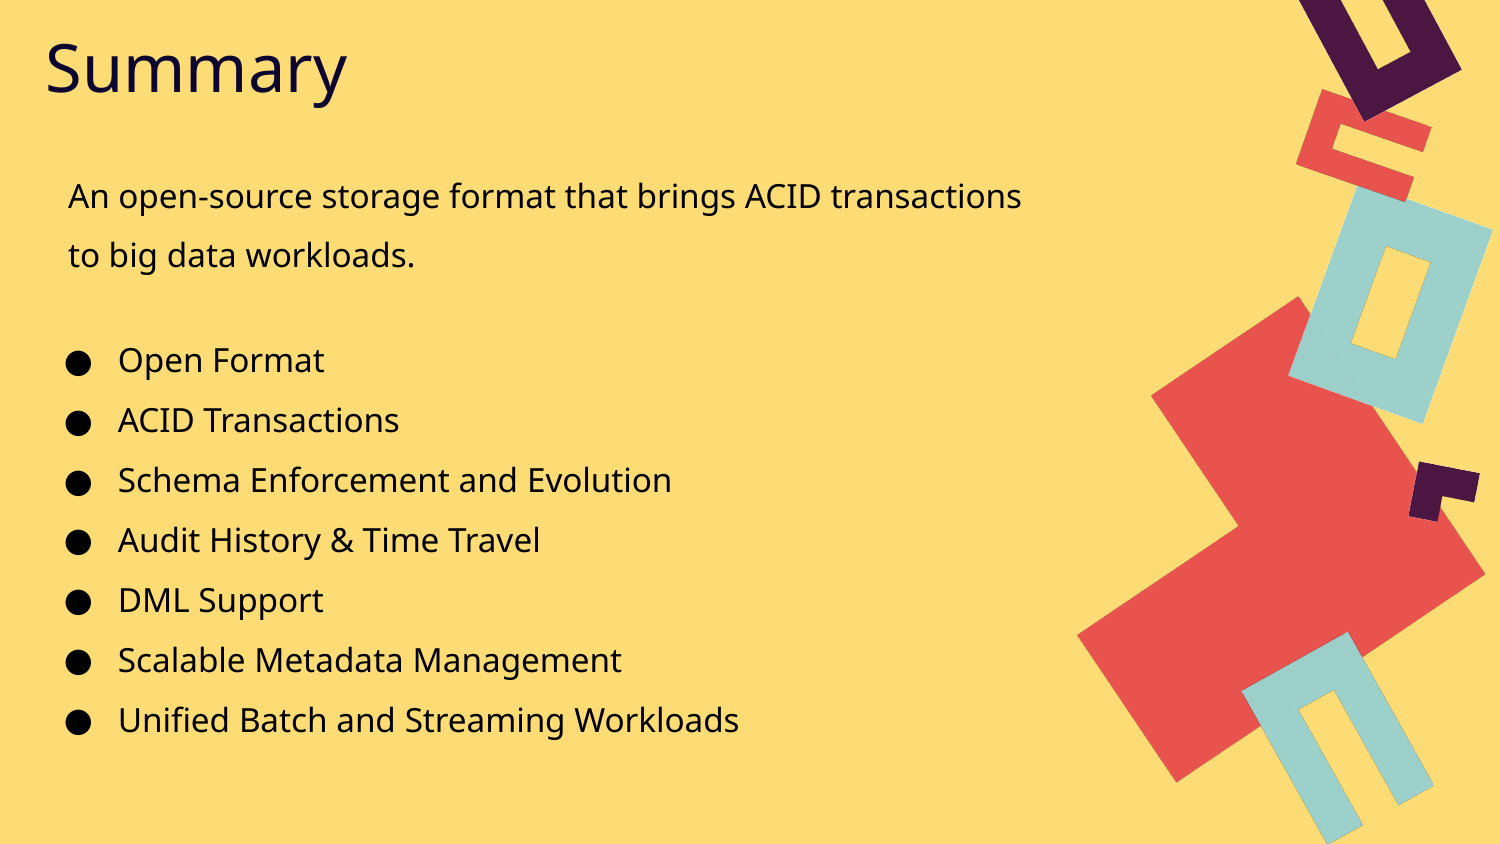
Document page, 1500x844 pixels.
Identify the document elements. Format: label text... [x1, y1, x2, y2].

picture [1002, 0, 1500, 844]
title Summary [45, 0, 1142, 107]
text_box Open Format ACID Transactions Schema Enforcement and Evolution Audit History & Time Travel DML Support Scalable Metadata Management Unified Batch and Streaming Workloads [27, 304, 1084, 754]
text_box An open-source storage format that brings ACID transactions to big data workloads. [53, 139, 1059, 290]
